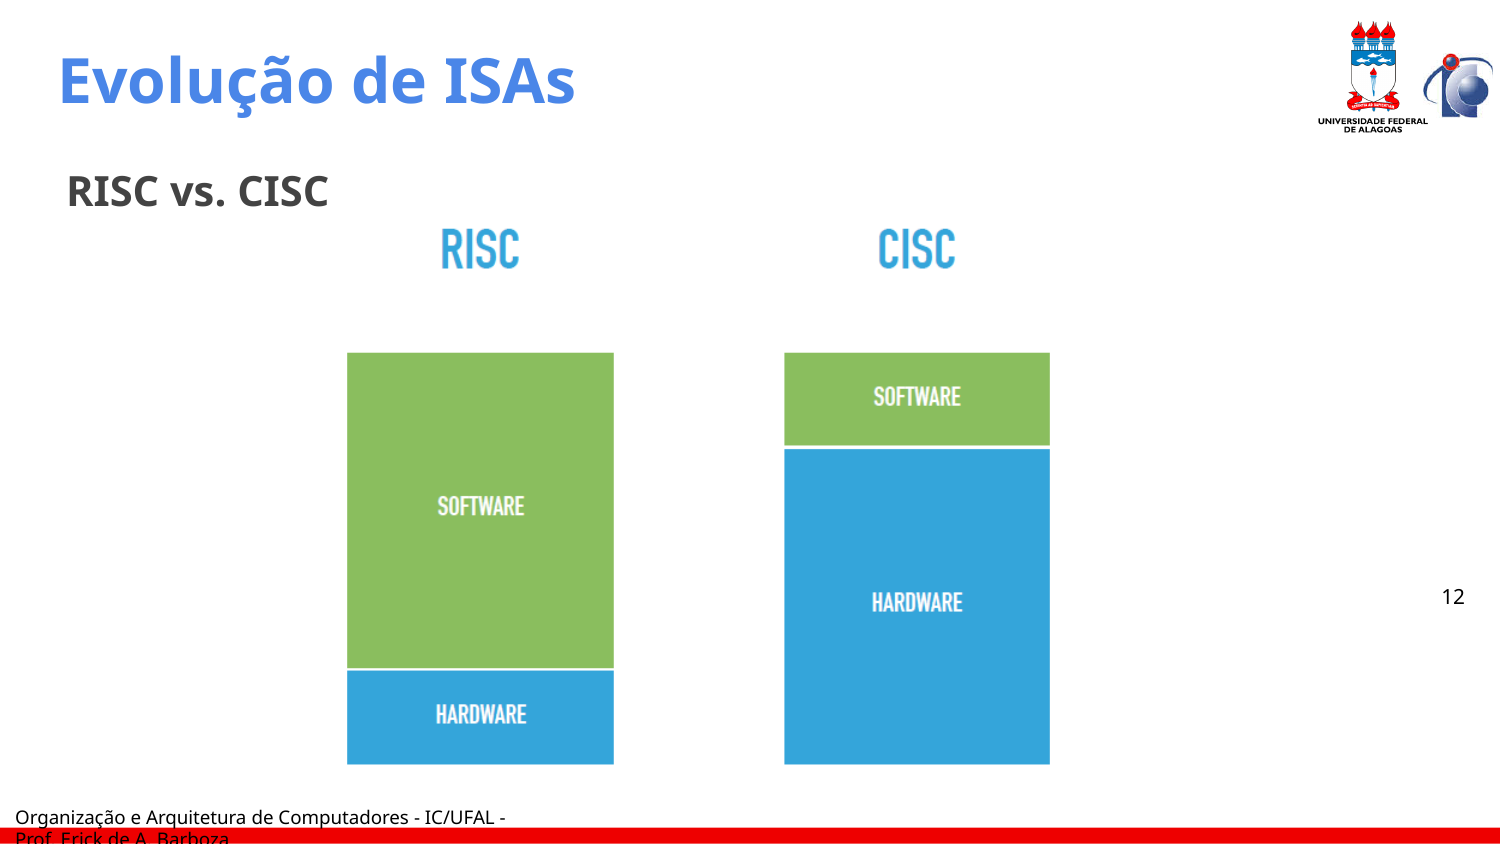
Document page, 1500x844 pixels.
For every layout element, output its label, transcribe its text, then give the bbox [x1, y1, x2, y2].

picture [1316, 18, 1493, 135]
picture [321, 206, 1062, 773]
title Evolução de ISAs [42, 25, 1327, 94]
list RISC vs. CISC [51, 142, 403, 207]
slide_number ‹#› [1389, 573, 1480, 623]
